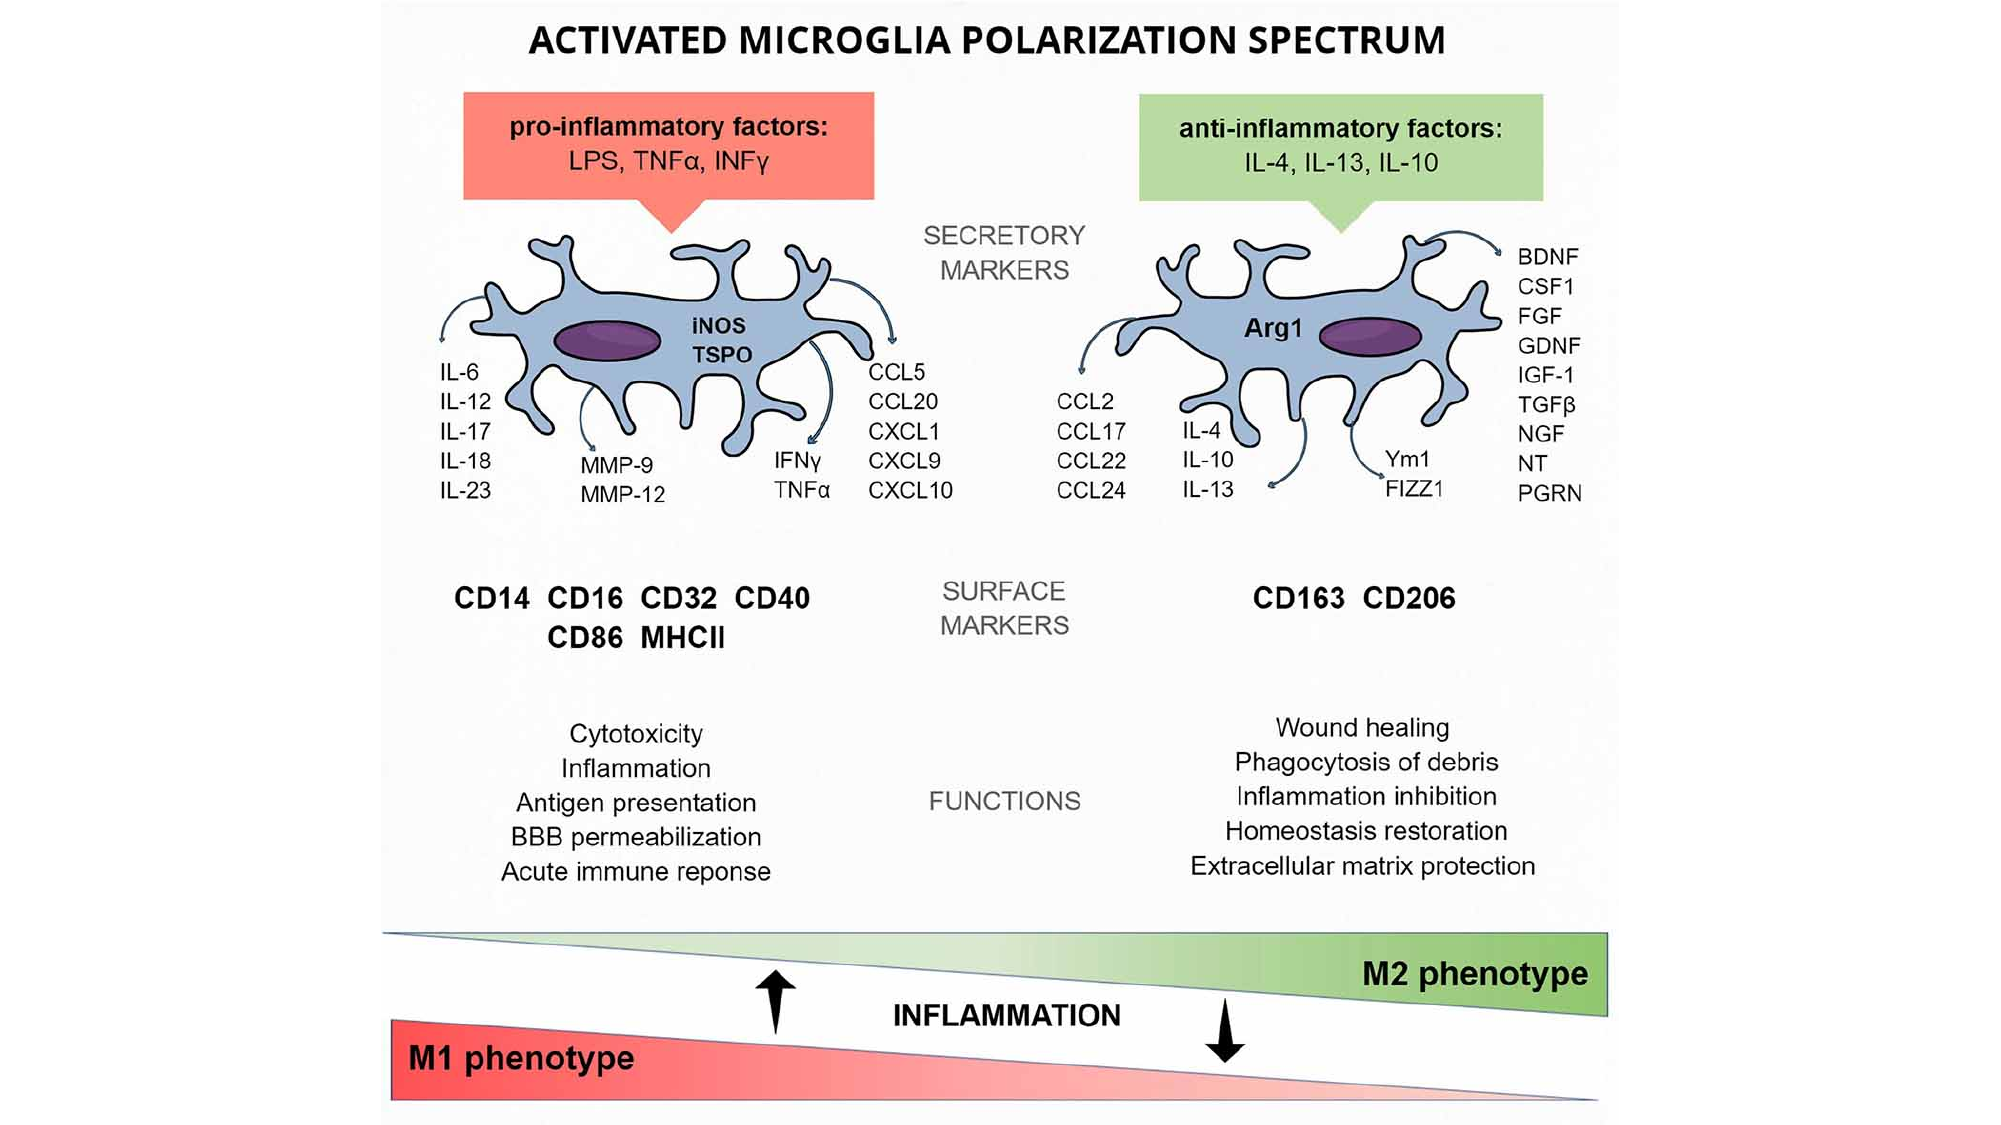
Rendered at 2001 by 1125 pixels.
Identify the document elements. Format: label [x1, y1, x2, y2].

picture [381, 0, 1619, 1125]
